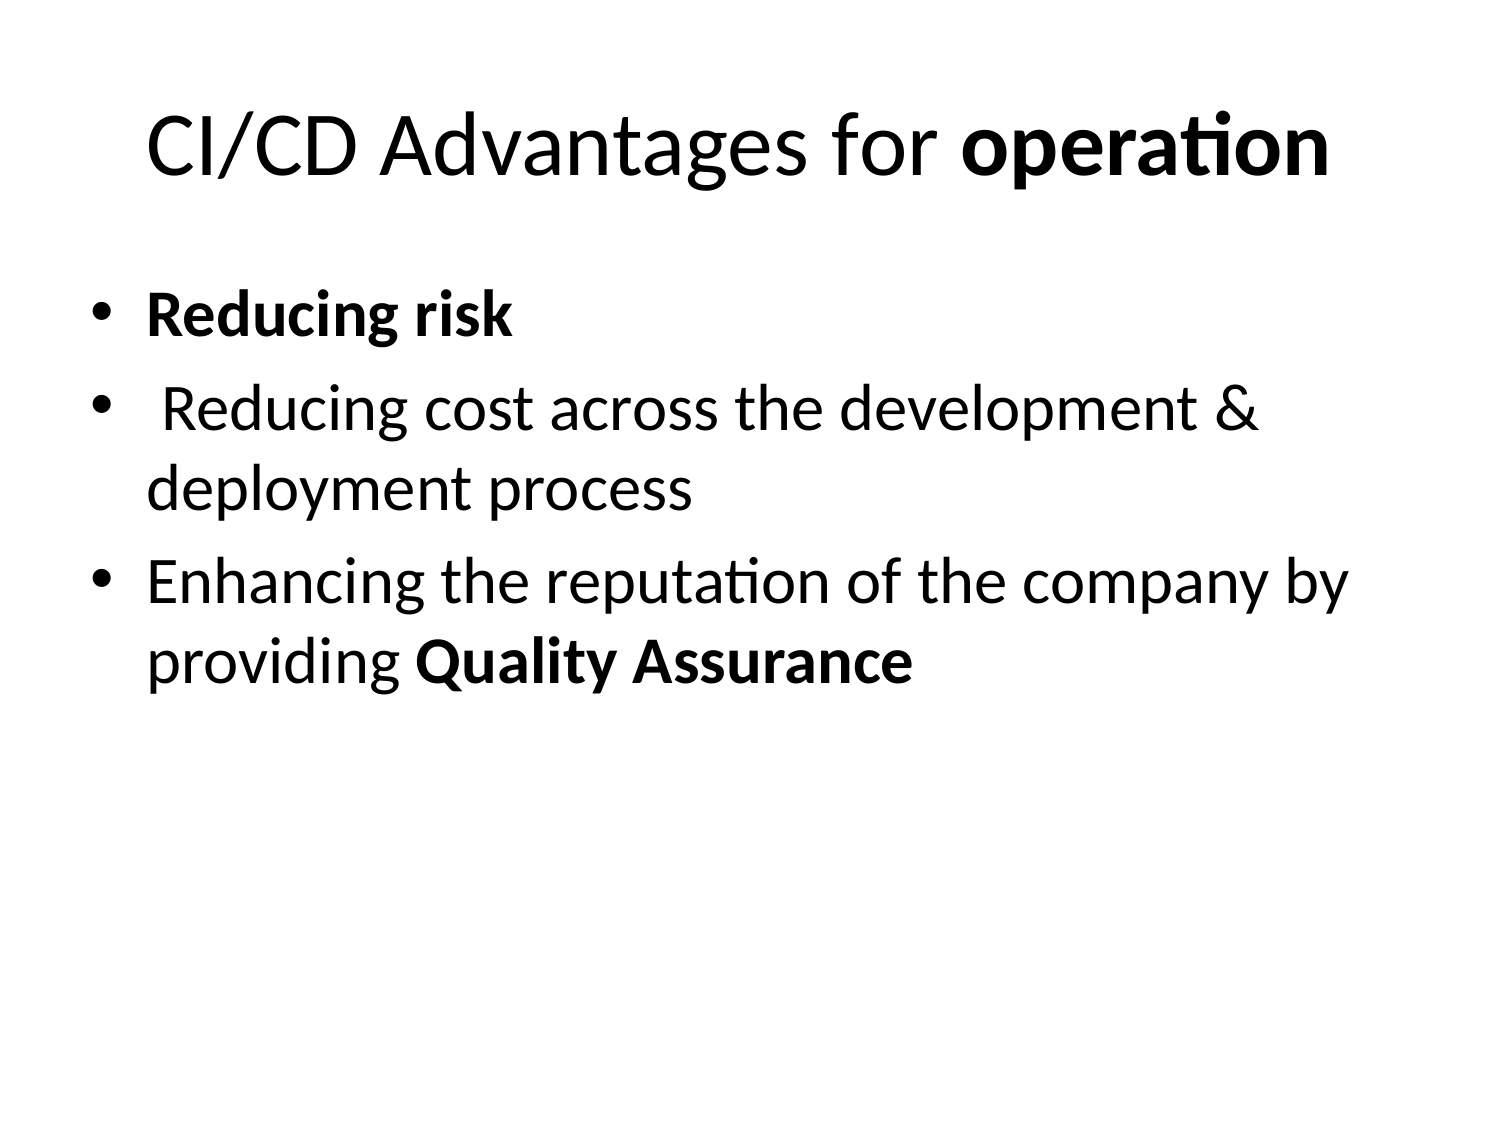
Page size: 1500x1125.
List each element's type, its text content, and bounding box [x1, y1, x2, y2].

list Reducing risk Reducing cost across the development & deployment process Enhancing the reputation of the company by providing Quality Assurance [75, 262, 1425, 1005]
title CI/CD Advantages for operation [75, 45, 1425, 233]
